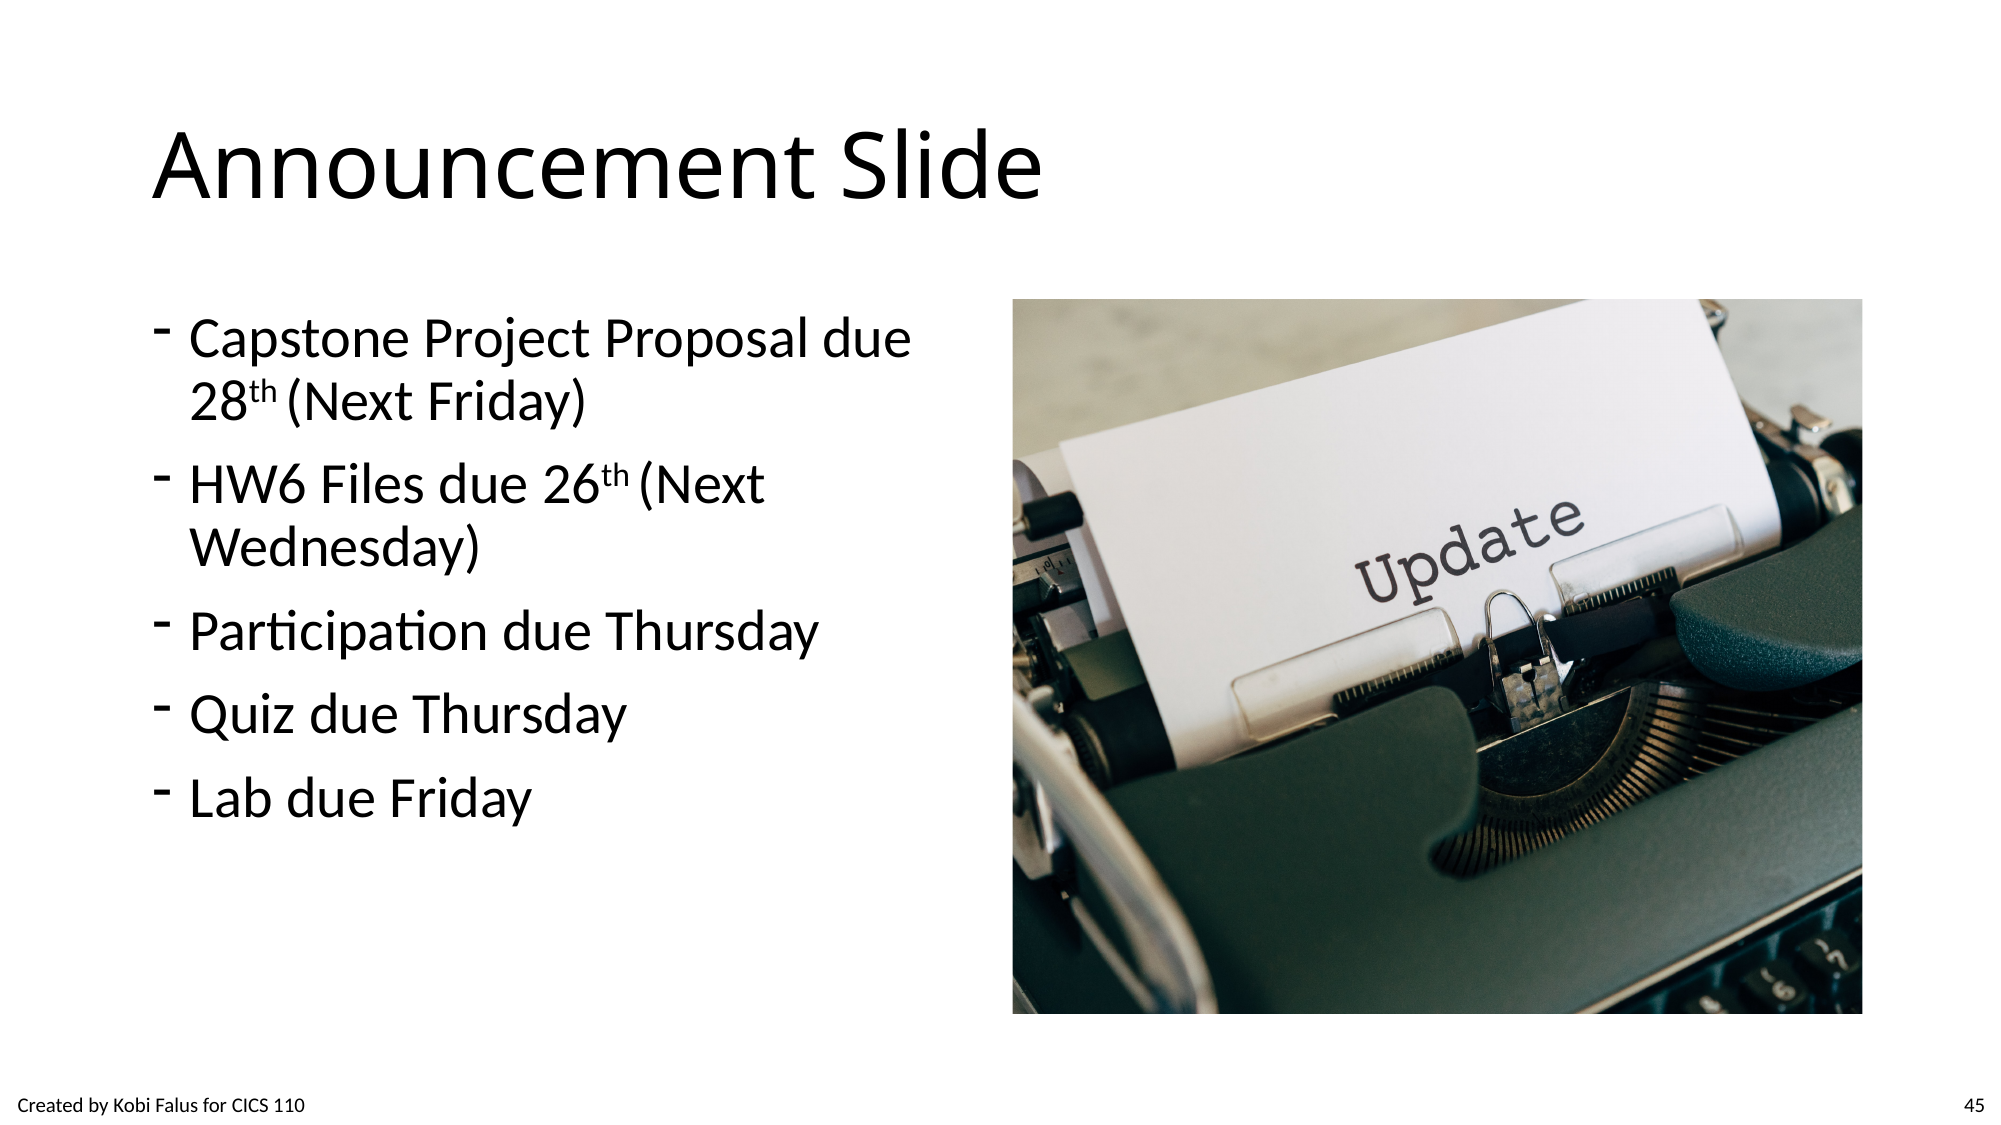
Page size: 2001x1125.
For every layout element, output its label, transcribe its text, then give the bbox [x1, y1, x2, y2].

picture [1012, 299, 1863, 1014]
list Capstone Project Proposal due 28th (Next Friday) HW6 Files due 26th (Next Wednesday) Participation due Thursday Quiz due Thursday Lab due Friday [137, 299, 988, 1014]
title Announcement Slide [137, 59, 1863, 278]
